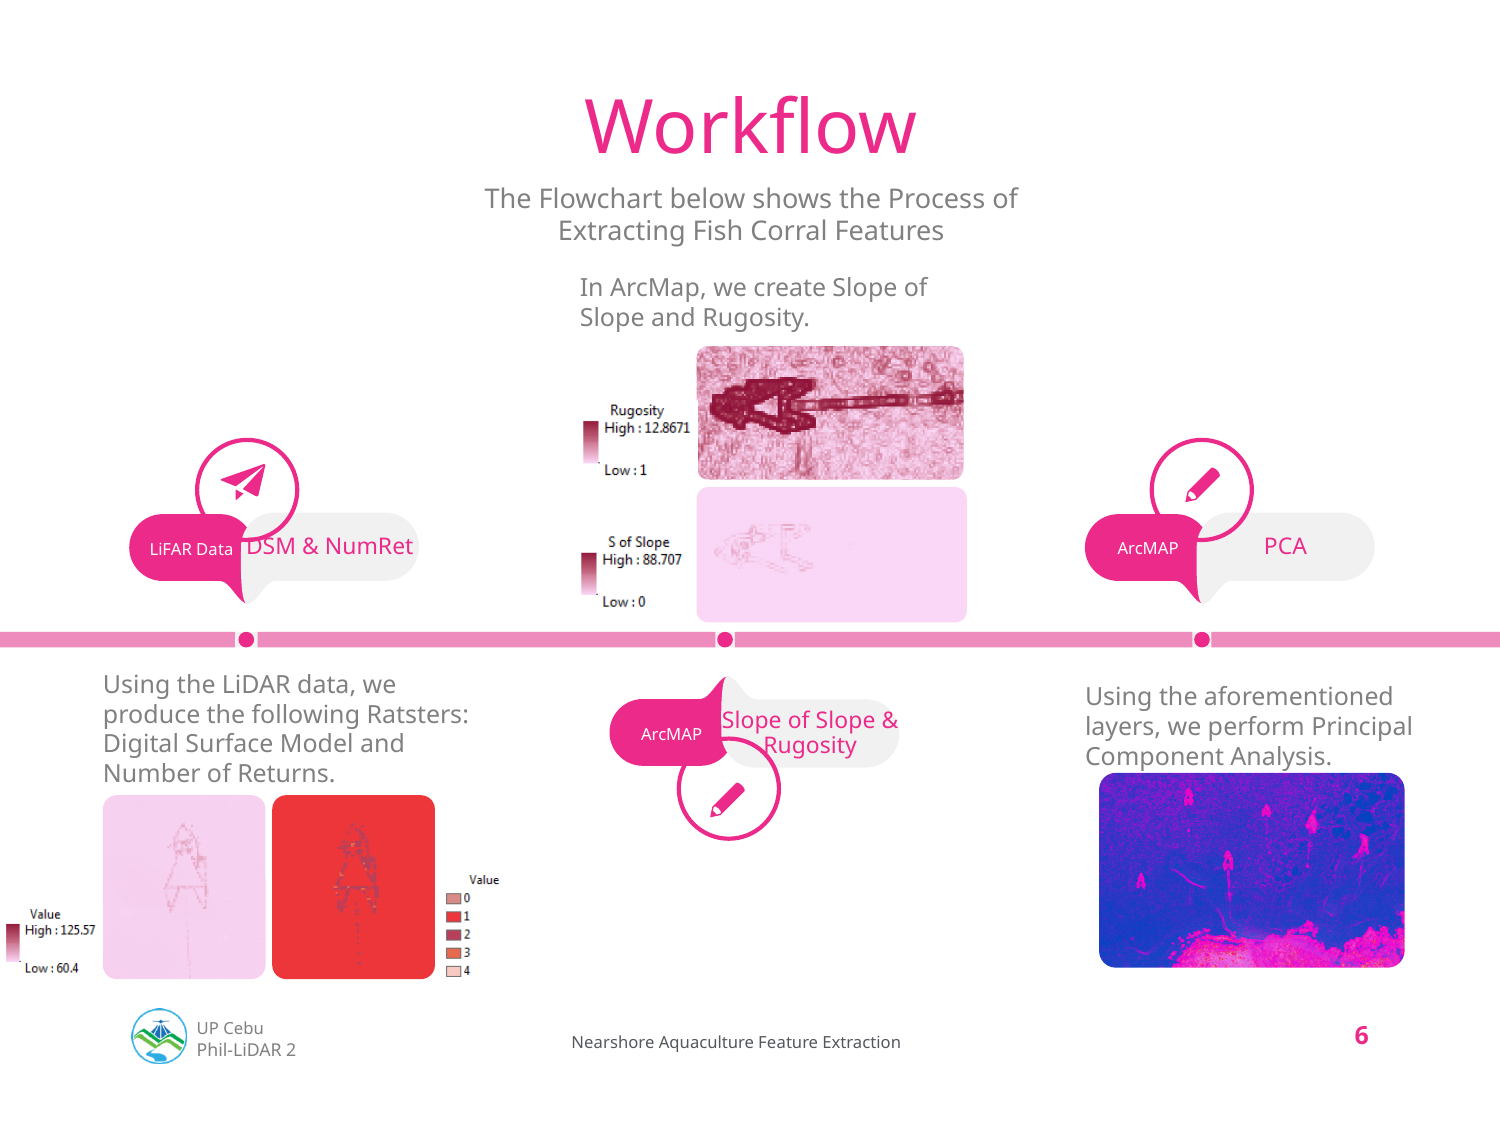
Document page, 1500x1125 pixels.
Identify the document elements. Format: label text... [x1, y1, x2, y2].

picture [131, 1008, 187, 1064]
text_box [1194, 631, 1210, 648]
text_box Using the LiDAR data, we produce the following Ratsters: Digital Surface Model and Number of Returns. [102, 668, 494, 788]
picture [1099, 772, 1405, 968]
title Workflow [114, 67, 1388, 191]
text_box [609, 676, 900, 768]
text_box Using the aforementioned layers, we perform Principal Component Analysis. [1084, 680, 1476, 771]
text_box [238, 631, 255, 648]
text_box The Flowchart below shows the Process of Extracting Fish Corral Features [406, 173, 1096, 254]
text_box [1084, 512, 1375, 604]
list 6 [1242, 1012, 1369, 1061]
text_box In ArcMap, we create Slope of Slope and Rugosity. [579, 271, 970, 332]
text_box [1203, 631, 1211, 648]
text_box [1211, 631, 1500, 648]
text_box [235, 631, 245, 648]
text_box [1193, 631, 1201, 648]
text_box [129, 512, 420, 604]
text_box [0, 631, 235, 648]
text_box [717, 631, 733, 648]
text_box [716, 631, 724, 648]
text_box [678, 738, 779, 839]
text_box [248, 631, 257, 648]
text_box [1151, 439, 1252, 541]
text_box [726, 631, 734, 648]
text_box [734, 631, 1193, 648]
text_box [579, 345, 967, 623]
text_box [197, 439, 298, 541]
text_box [257, 631, 716, 648]
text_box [2, 795, 508, 980]
